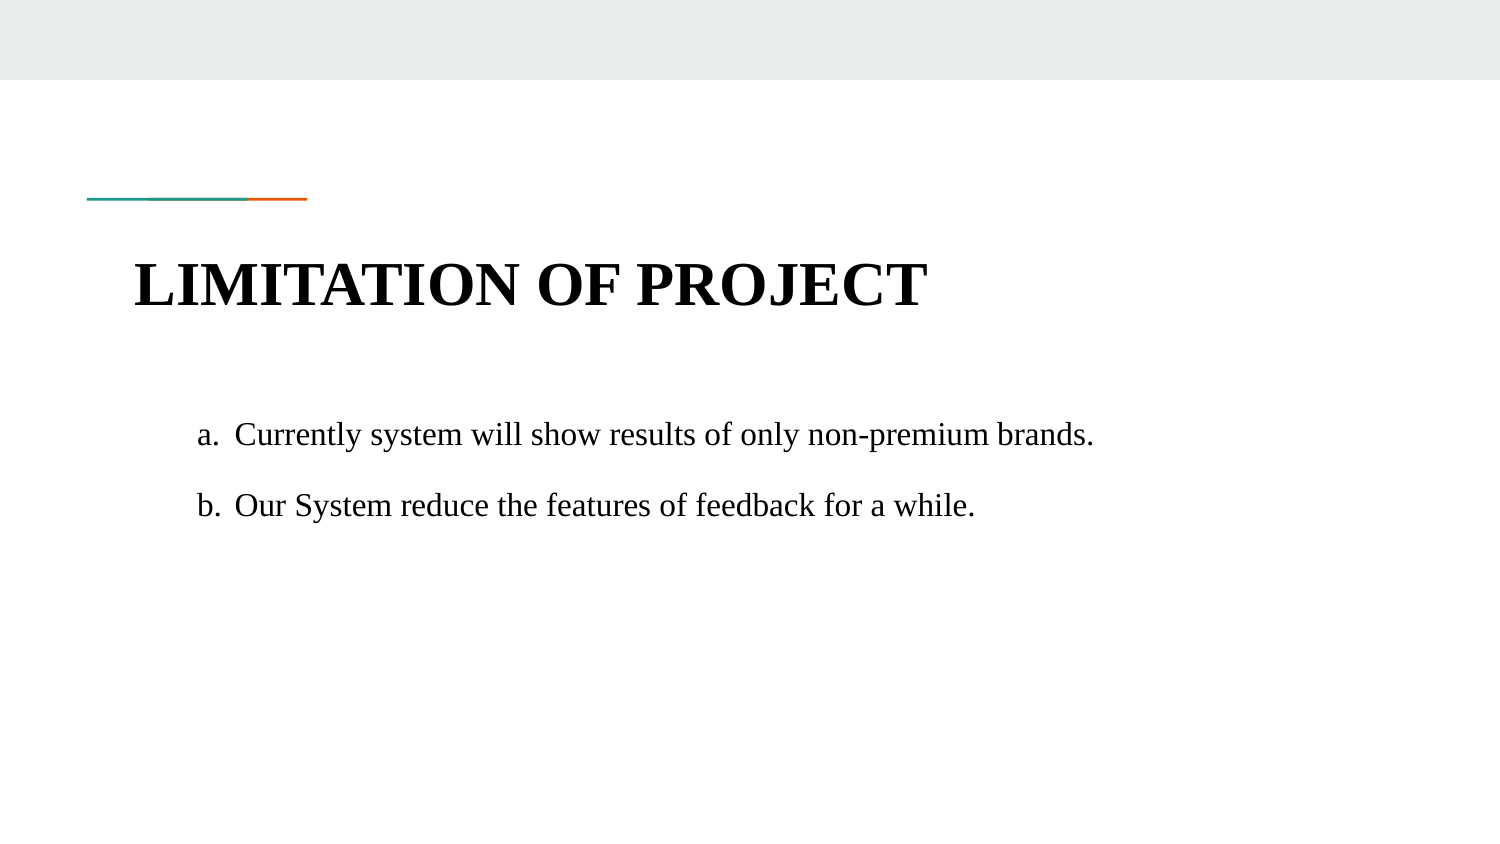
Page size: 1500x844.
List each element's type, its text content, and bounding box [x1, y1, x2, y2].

title LIMITATION OF PROJECT [119, 216, 1381, 305]
list a. Currently system will show results of only non-premium brands. b. Our System reduce the features of feedback for a while. [69, 391, 1331, 762]
